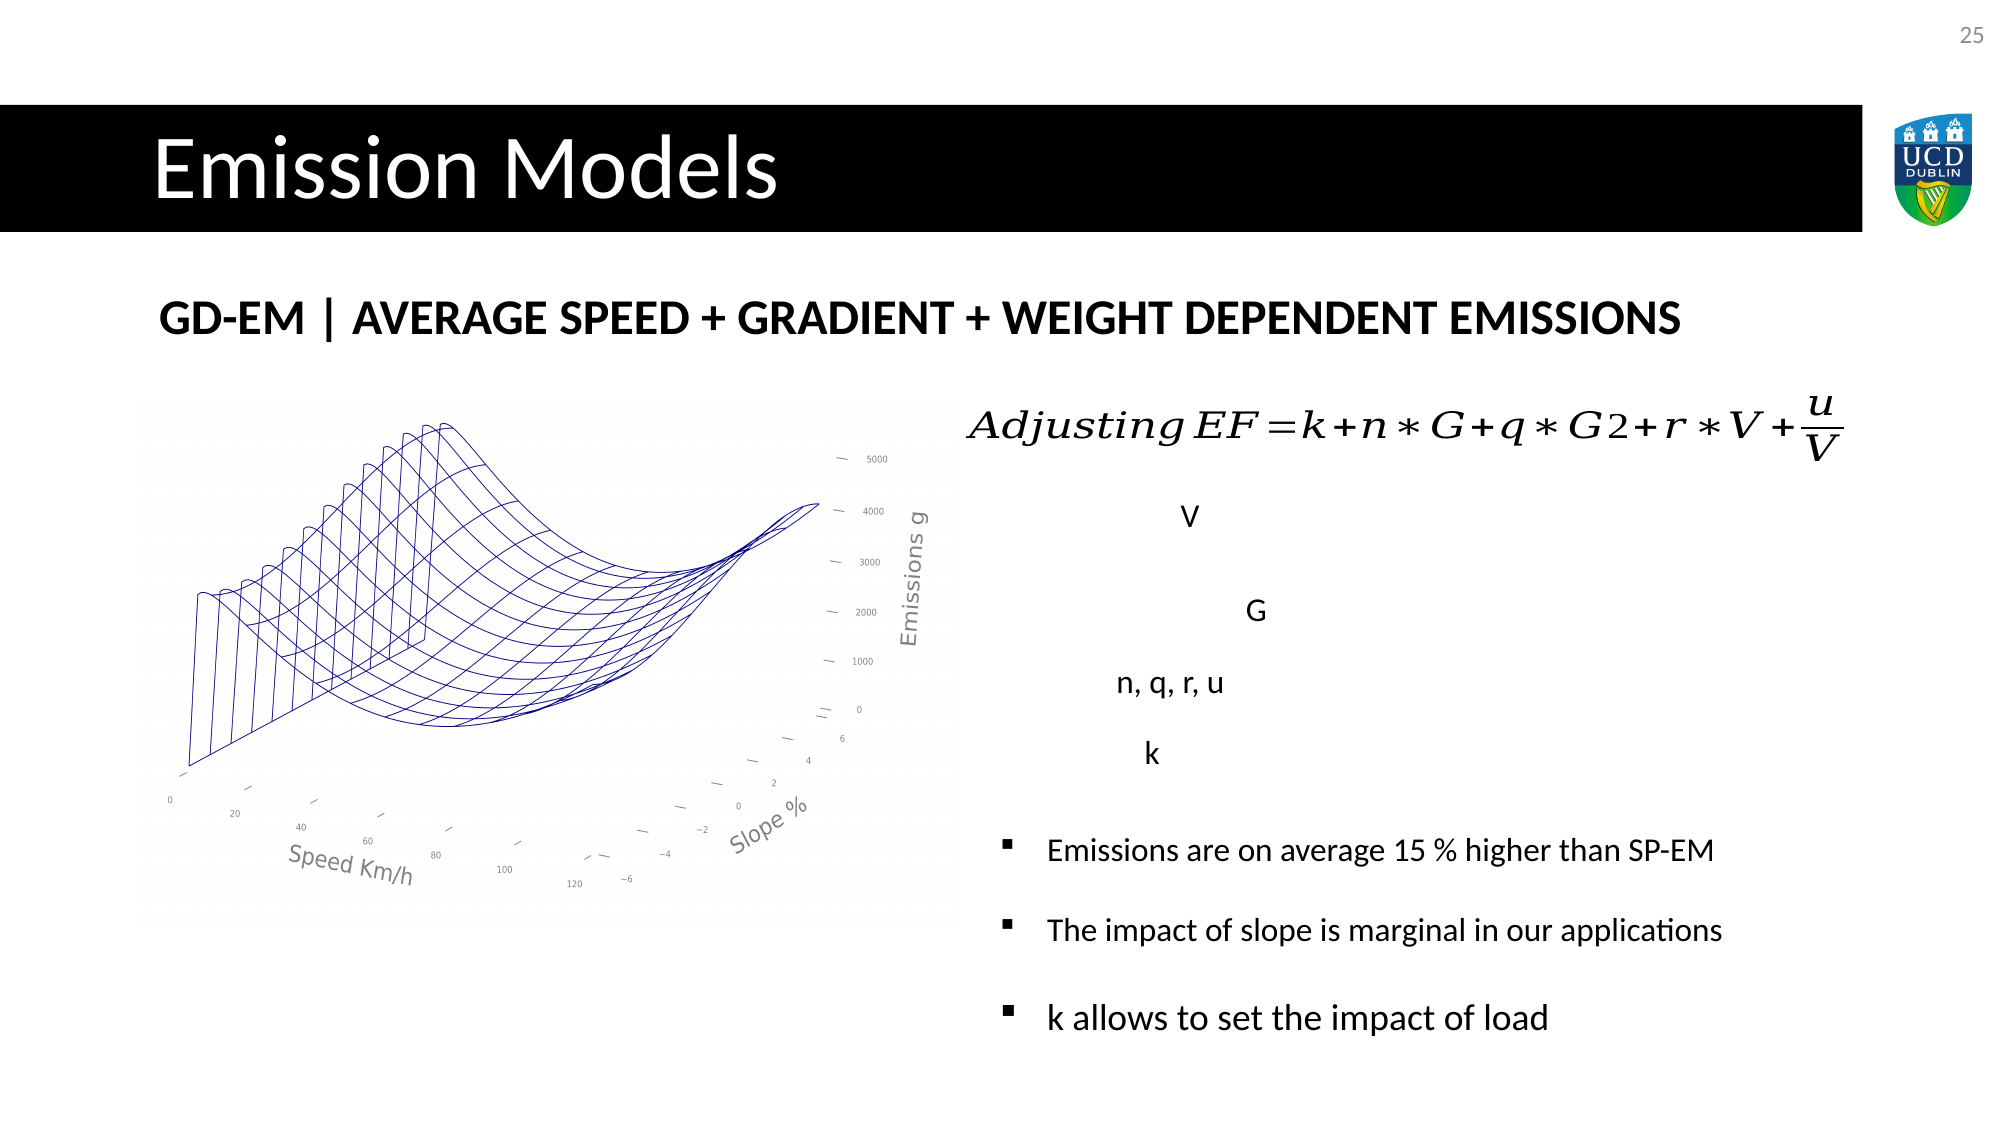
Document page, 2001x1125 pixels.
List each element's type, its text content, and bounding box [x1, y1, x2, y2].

title Emission Models [137, 59, 1863, 278]
picture [1876, 113, 1990, 227]
text_box Emissions are on average 15 % higher than SP-EM The impact of slope is marginal in our applications k allows to set the impact of load [985, 781, 1739, 1046]
text_box GD-EM | AVERAGE SPEED + GRADIENT + WEIGHT DEPENDENT EMISSIONS [144, 277, 1698, 397]
slide_number 25 [1550, 3, 2000, 64]
picture [137, 398, 965, 930]
